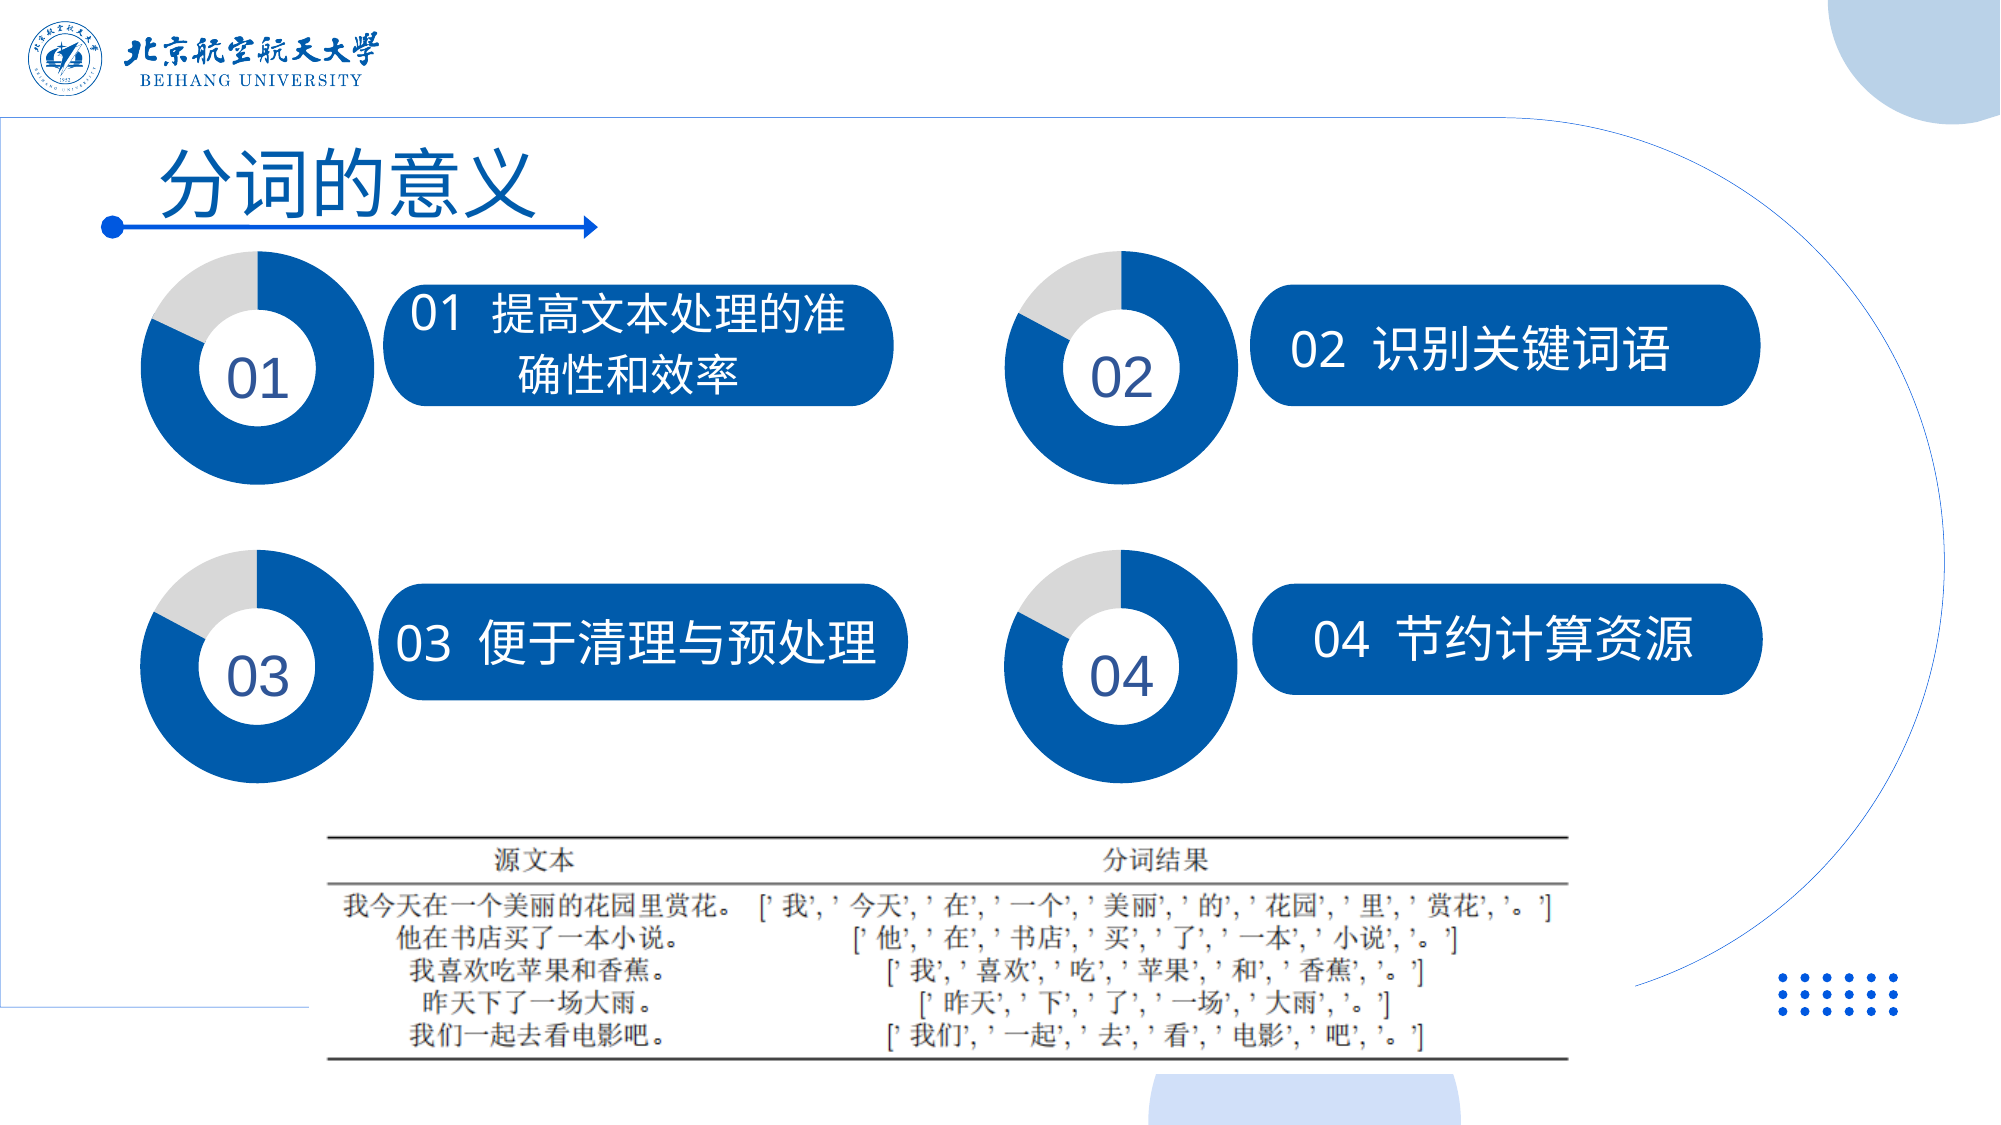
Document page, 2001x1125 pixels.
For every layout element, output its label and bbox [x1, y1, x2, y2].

text_box [140, 549, 374, 784]
text_box [140, 251, 375, 485]
text_box [1004, 251, 1239, 485]
text_box [374, 563, 908, 721]
picture [28, 21, 379, 96]
text_box [0, 117, 1945, 1008]
text_box [1827, 0, 2000, 125]
text_box [1249, 284, 1761, 407]
text_box [1148, 1075, 1461, 1125]
picture [309, 815, 1635, 1075]
text_box [383, 240, 894, 441]
text_box [1004, 549, 1238, 784]
text_box [1252, 583, 1763, 695]
text_box [1778, 1008, 1898, 1017]
